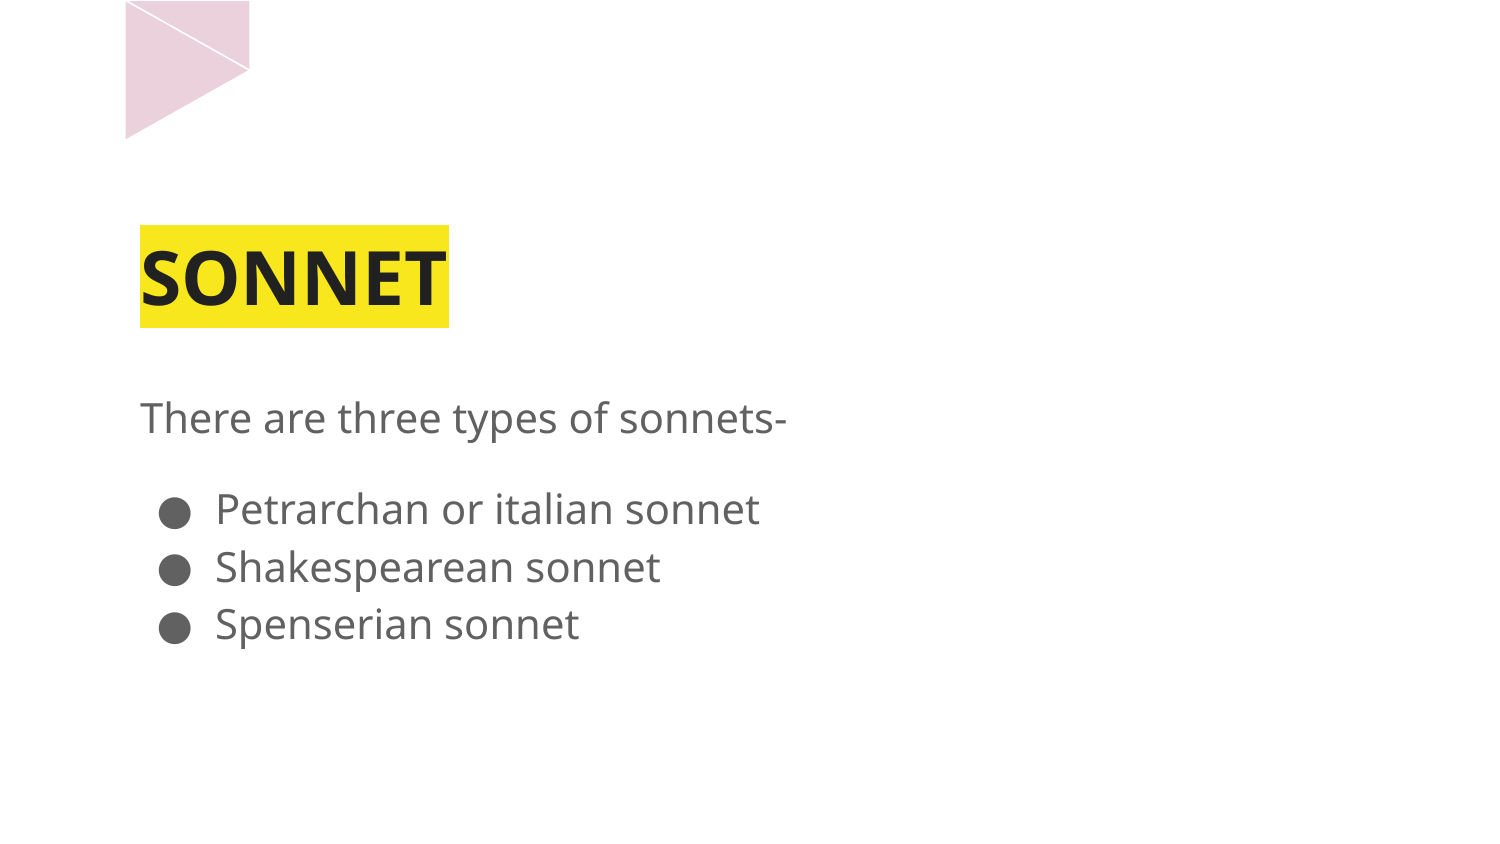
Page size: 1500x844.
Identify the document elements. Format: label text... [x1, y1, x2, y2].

title SONNET [125, 195, 1375, 336]
list There are three types of sonnets- Petrarchan or italian sonnet Shakespearean sonnet Spenserian sonnet [125, 369, 1375, 753]
